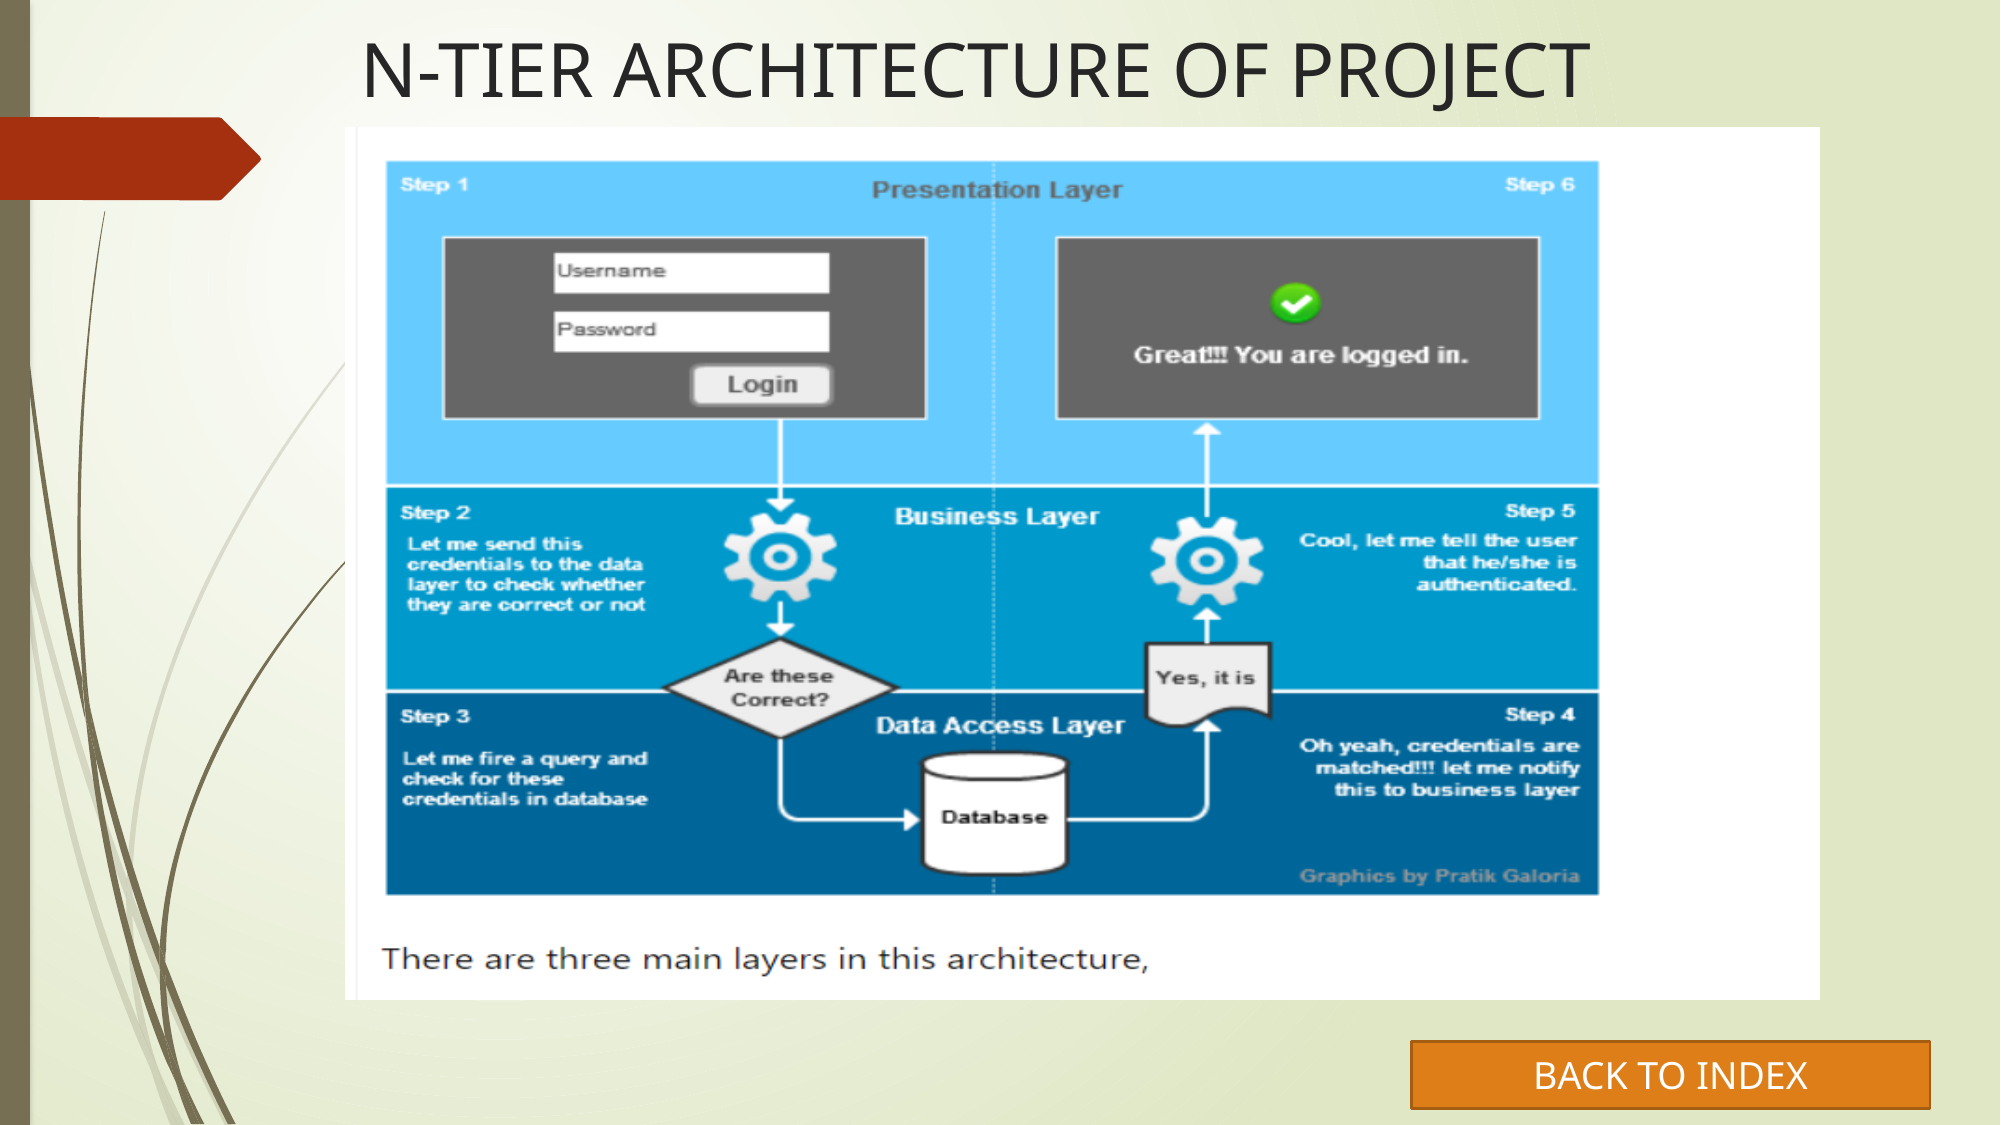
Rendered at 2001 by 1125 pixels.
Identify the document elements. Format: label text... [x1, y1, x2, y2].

text_box BACK TO INDEX [1410, 1040, 1931, 1110]
title N-TIER ARCHITECTURE OF PROJECT [345, 15, 1808, 126]
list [345, 126, 1820, 1001]
